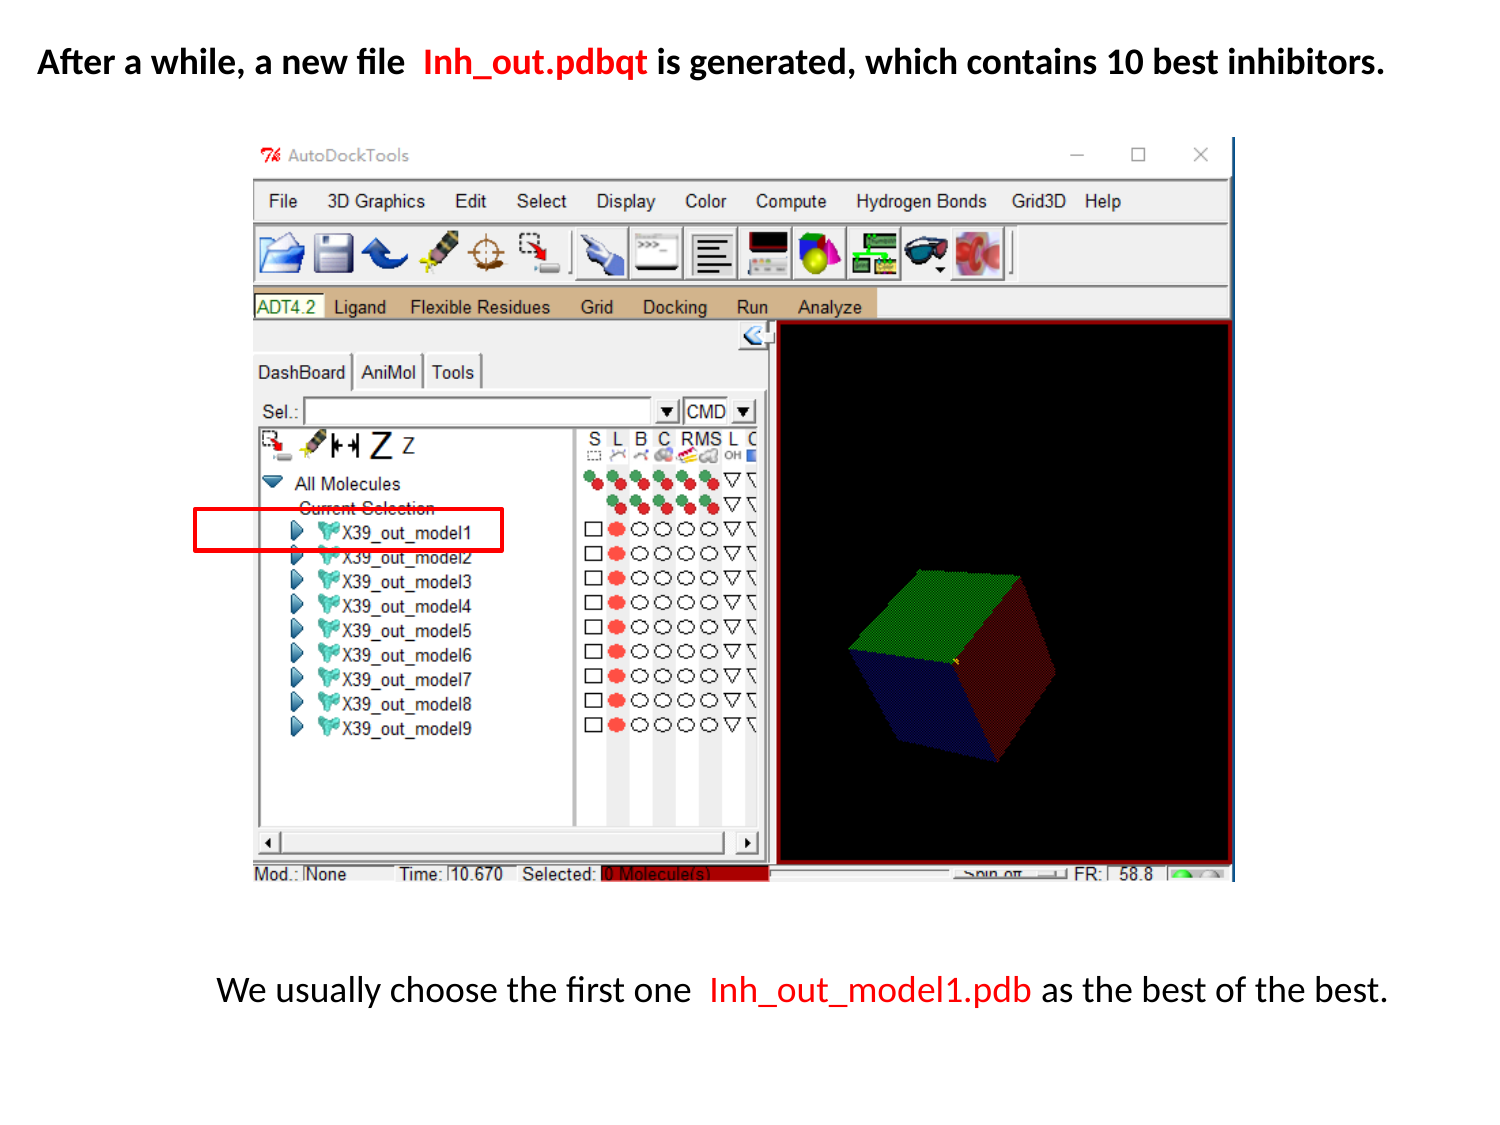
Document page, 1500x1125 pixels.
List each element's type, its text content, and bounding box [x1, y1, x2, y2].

text_box We usually choose the first one Inh_out_model1.pdb as the best of the best. [201, 957, 1405, 1018]
text_box [193, 507, 248, 553]
text_box After a while, a new file Inh_out.pdbqt is generated, which contains 10 best inhibitors. [22, 29, 1403, 90]
picture [253, 136, 1235, 882]
